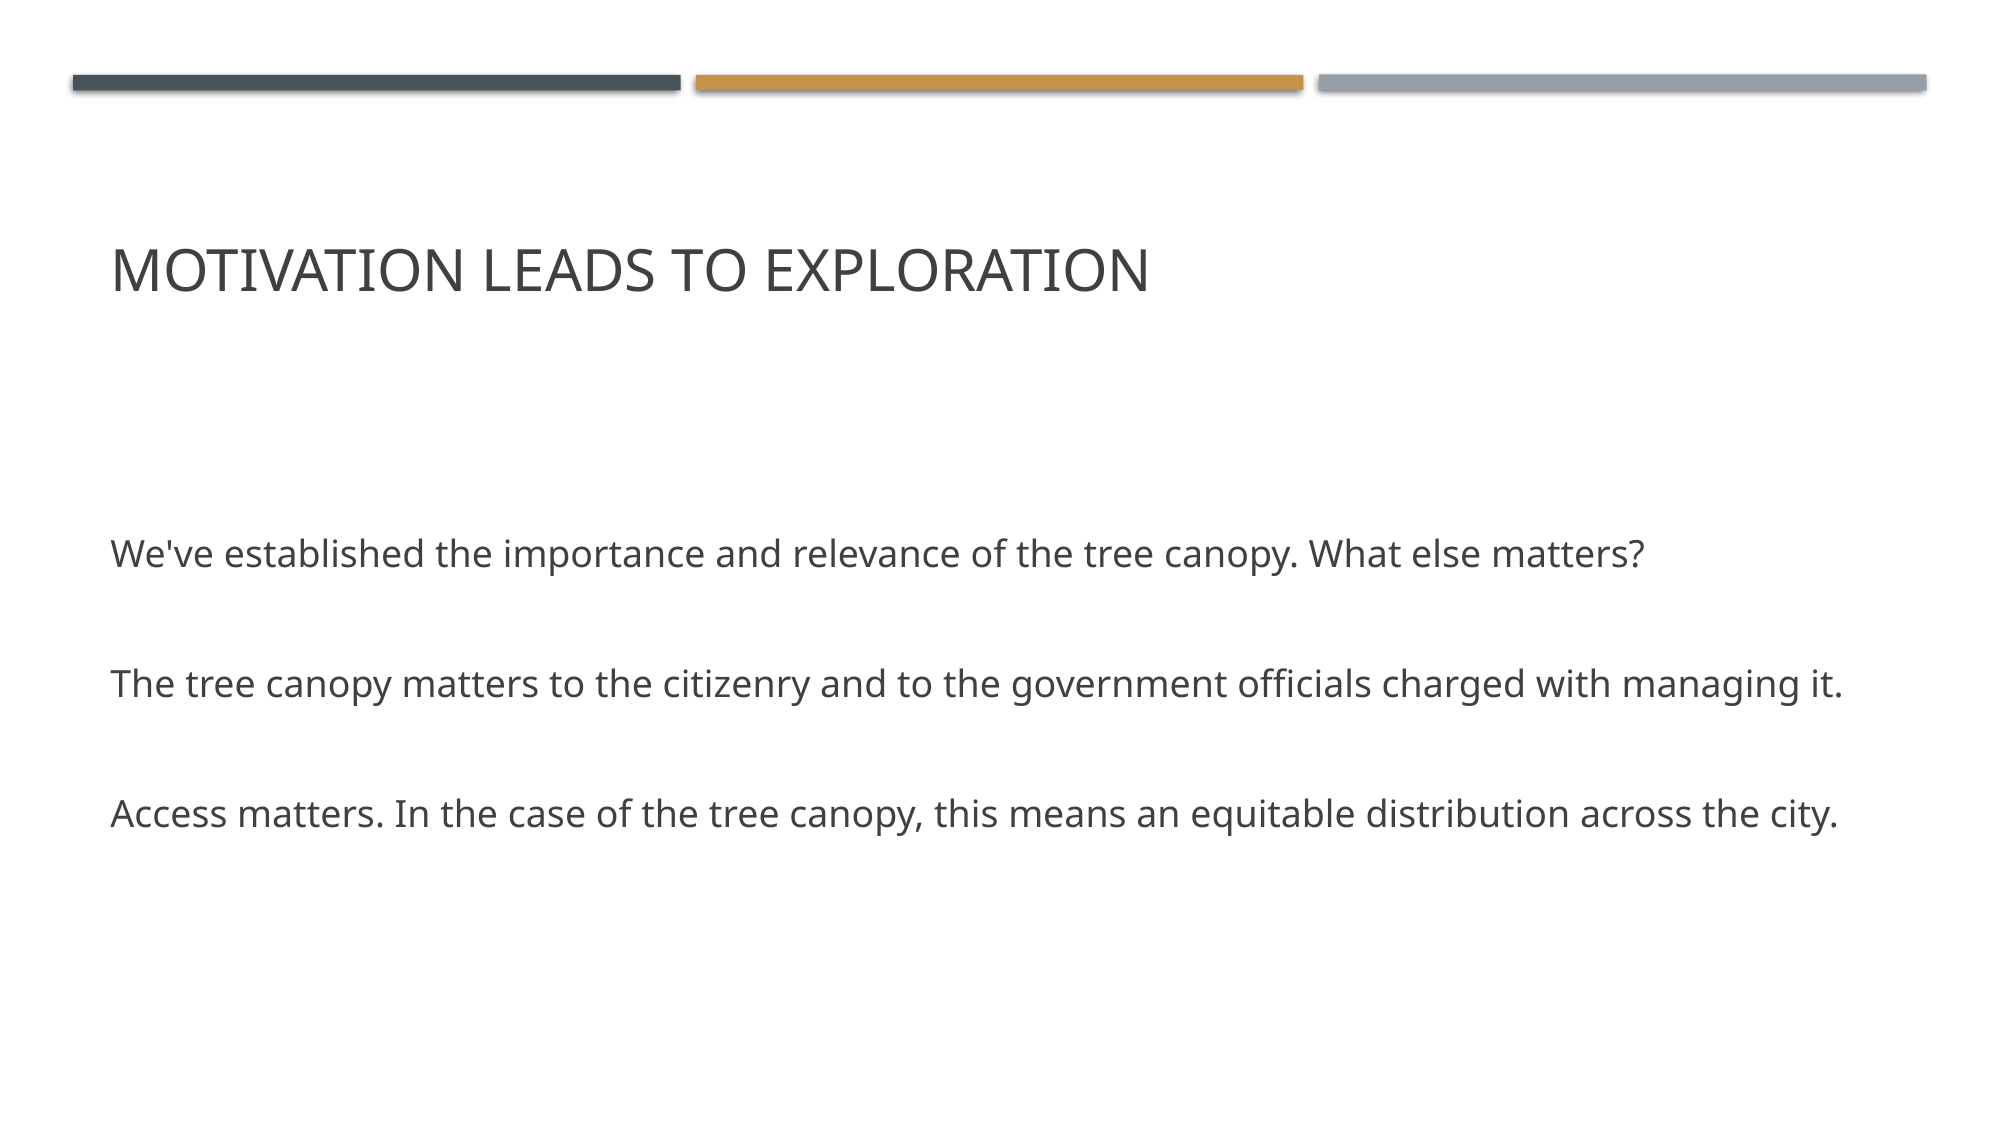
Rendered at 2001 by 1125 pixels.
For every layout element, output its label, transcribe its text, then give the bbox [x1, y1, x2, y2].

title Motivation leads to Exploration [95, 115, 1905, 311]
list We've established the importance and relevance of the tree canopy. What else matters? The tree canopy matters to the citizenry and to the government officials charged with managing it. Access matters. In the case of the tree canopy, this means an equitable distribution across the city. [95, 383, 1905, 981]
